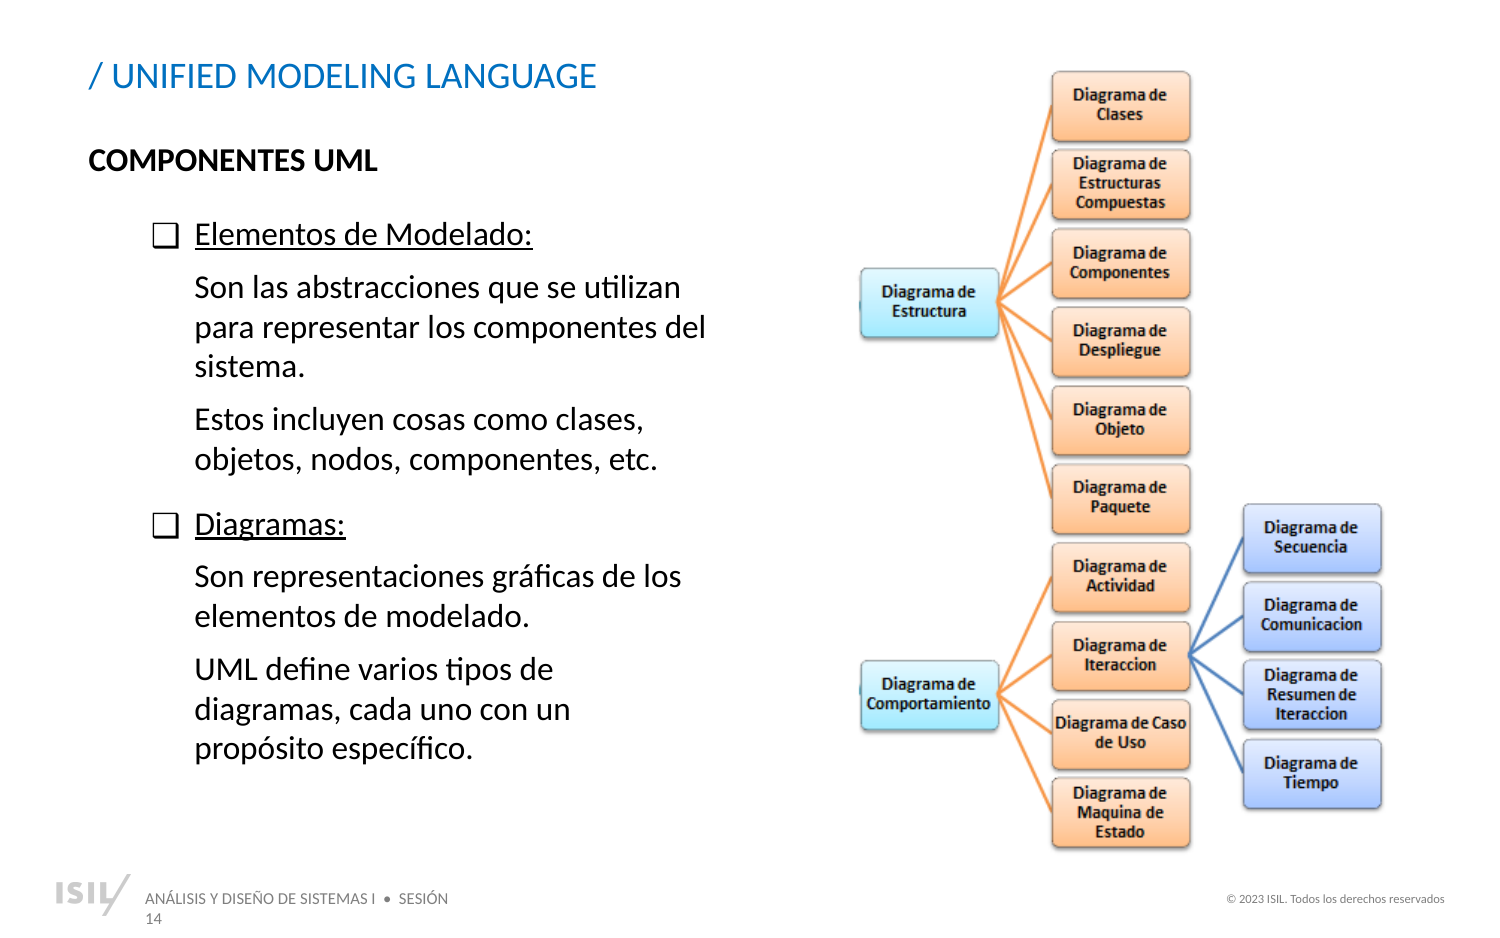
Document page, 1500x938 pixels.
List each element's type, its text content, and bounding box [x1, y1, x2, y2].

list COMPONENTES UML [76, 132, 731, 191]
picture [736, 59, 1490, 879]
list / UNIFIED MODELING LANGUAGE [76, 45, 1424, 104]
list Elementos de Modelado: Son las abstracciones que se utilizan para representar los componentes del sistema. Estos incluyen cosas como clases, objetos, nodos, componentes, etc. Diagramas: Son representaciones gráficas de los elementos de modelado. UML define varios tipos de diagramas, cada uno con un propósito específico. [135, 204, 723, 851]
